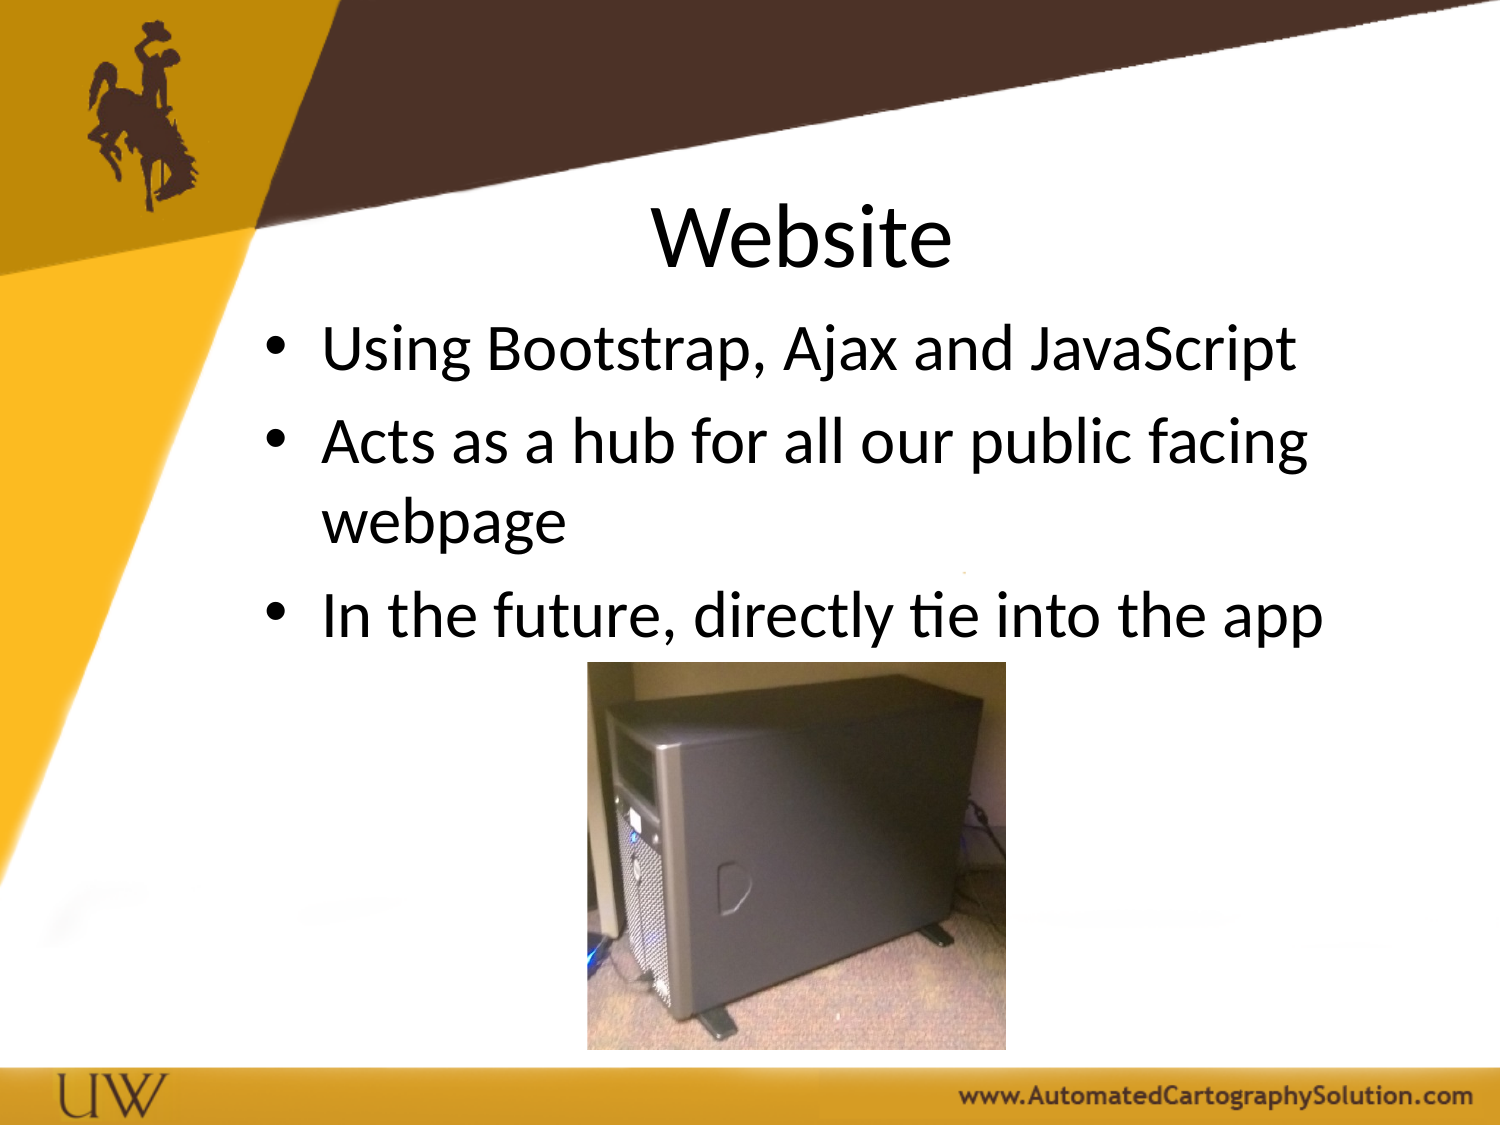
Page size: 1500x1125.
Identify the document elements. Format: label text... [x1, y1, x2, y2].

picture [0, 0, 1500, 1125]
list Using Bootstrap, Ajax and JavaScript Acts as a hub for all our public facing webpage In the future, directly tie into the app [249, 296, 1450, 913]
title Website [137, 137, 1488, 325]
